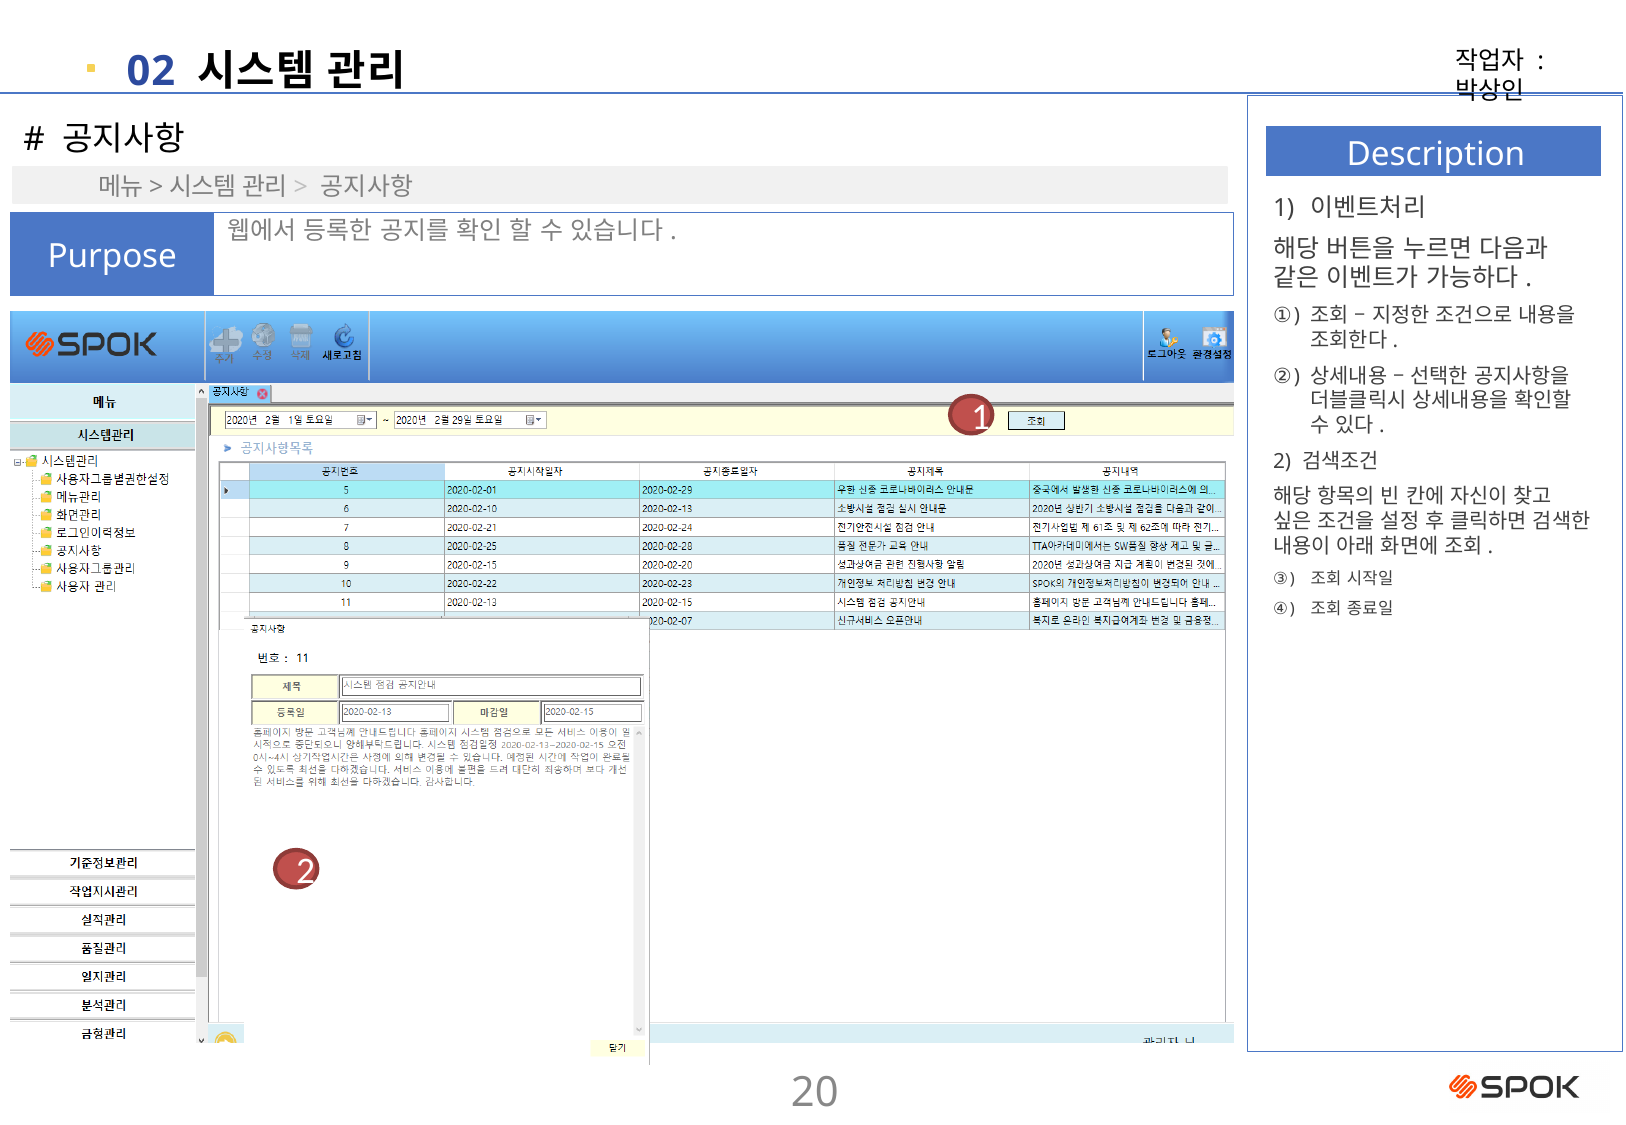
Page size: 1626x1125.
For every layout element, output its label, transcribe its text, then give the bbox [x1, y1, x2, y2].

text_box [87, 42, 408, 91]
picture [10, 311, 1234, 1066]
text_box 작업자 : 박상인 [1440, 37, 1625, 94]
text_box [11, 166, 1229, 205]
slide_number 20 [781, 1064, 844, 1116]
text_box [0, 92, 1623, 1052]
picture [1449, 1060, 1610, 1114]
